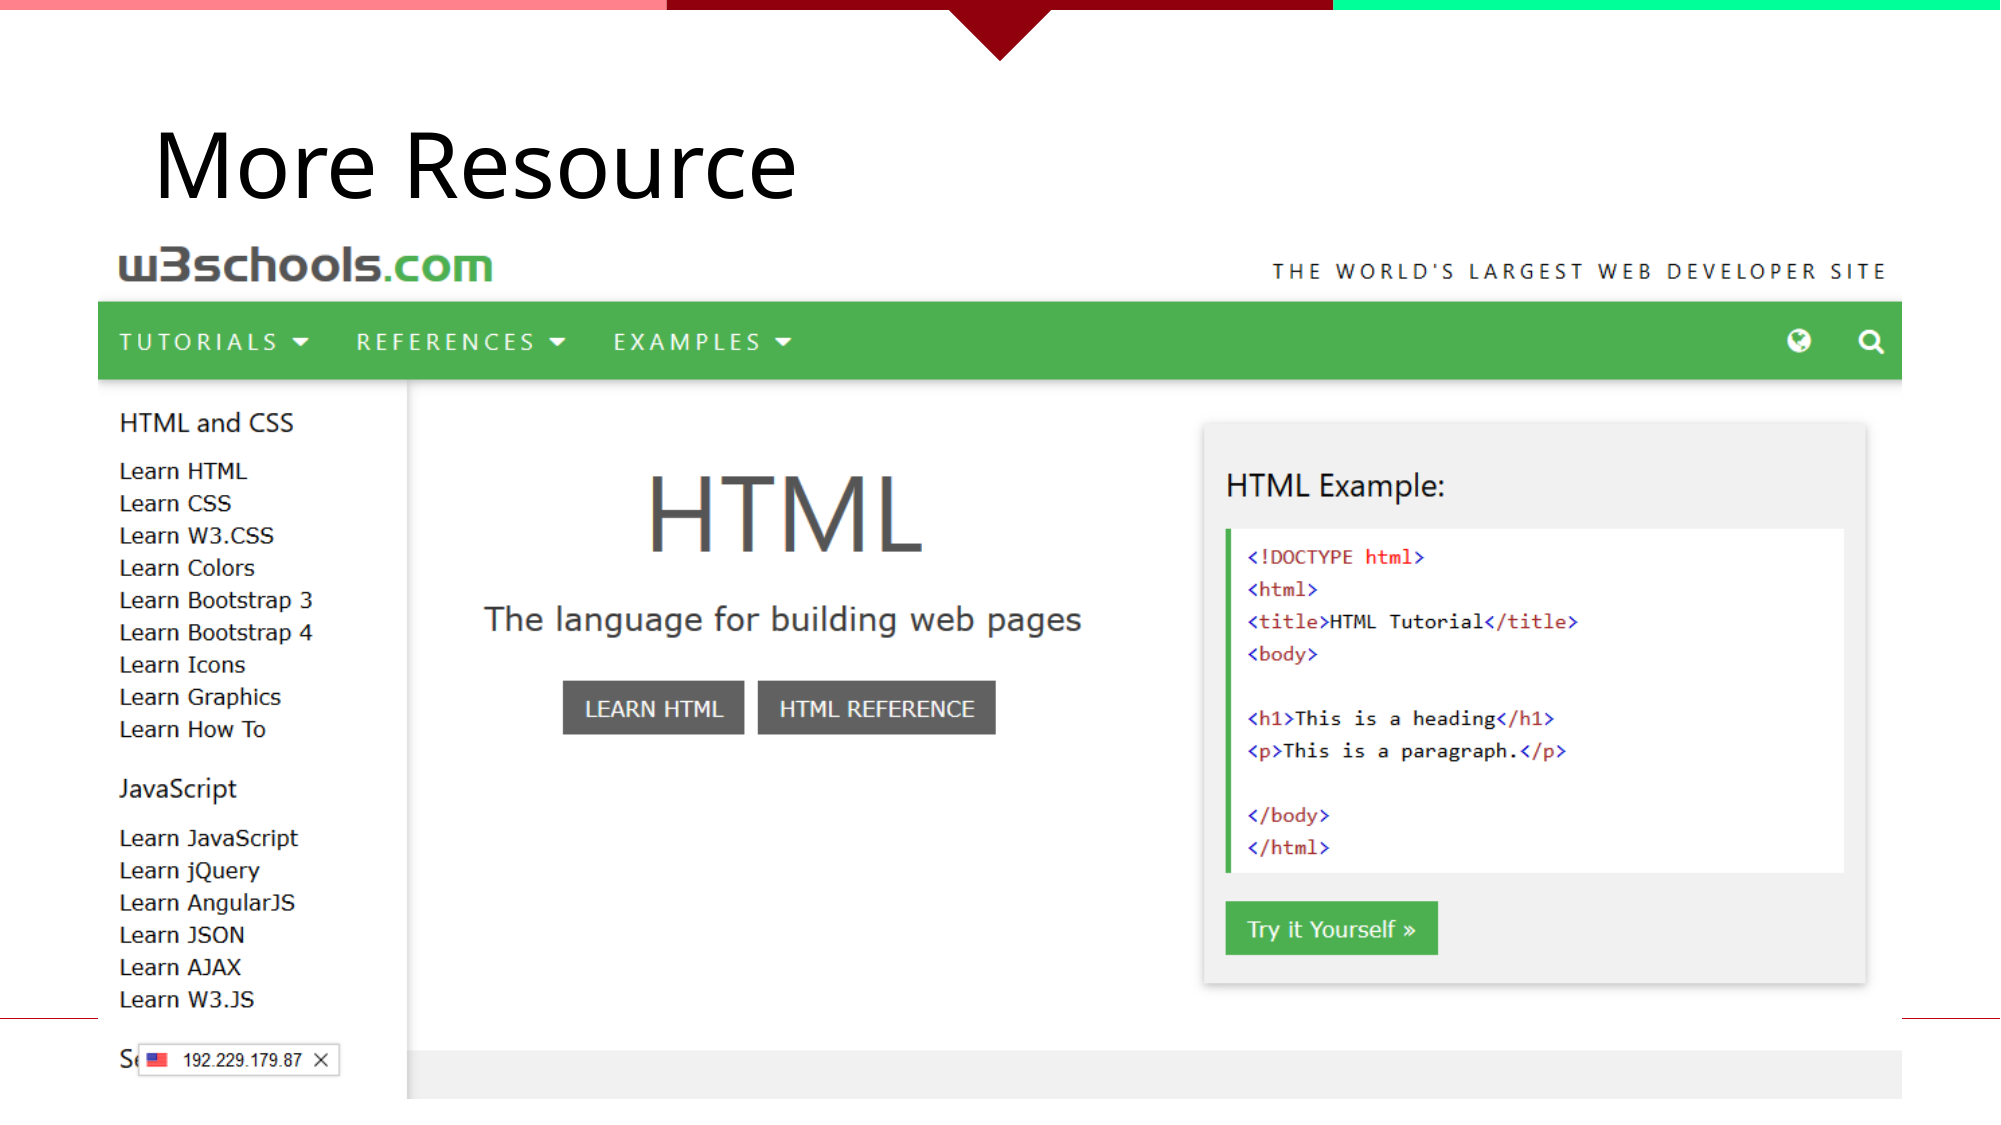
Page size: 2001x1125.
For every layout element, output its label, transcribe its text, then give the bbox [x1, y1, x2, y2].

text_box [0, 0, 2000, 46]
title More Resource [137, 59, 1863, 213]
picture [98, 213, 1902, 1099]
